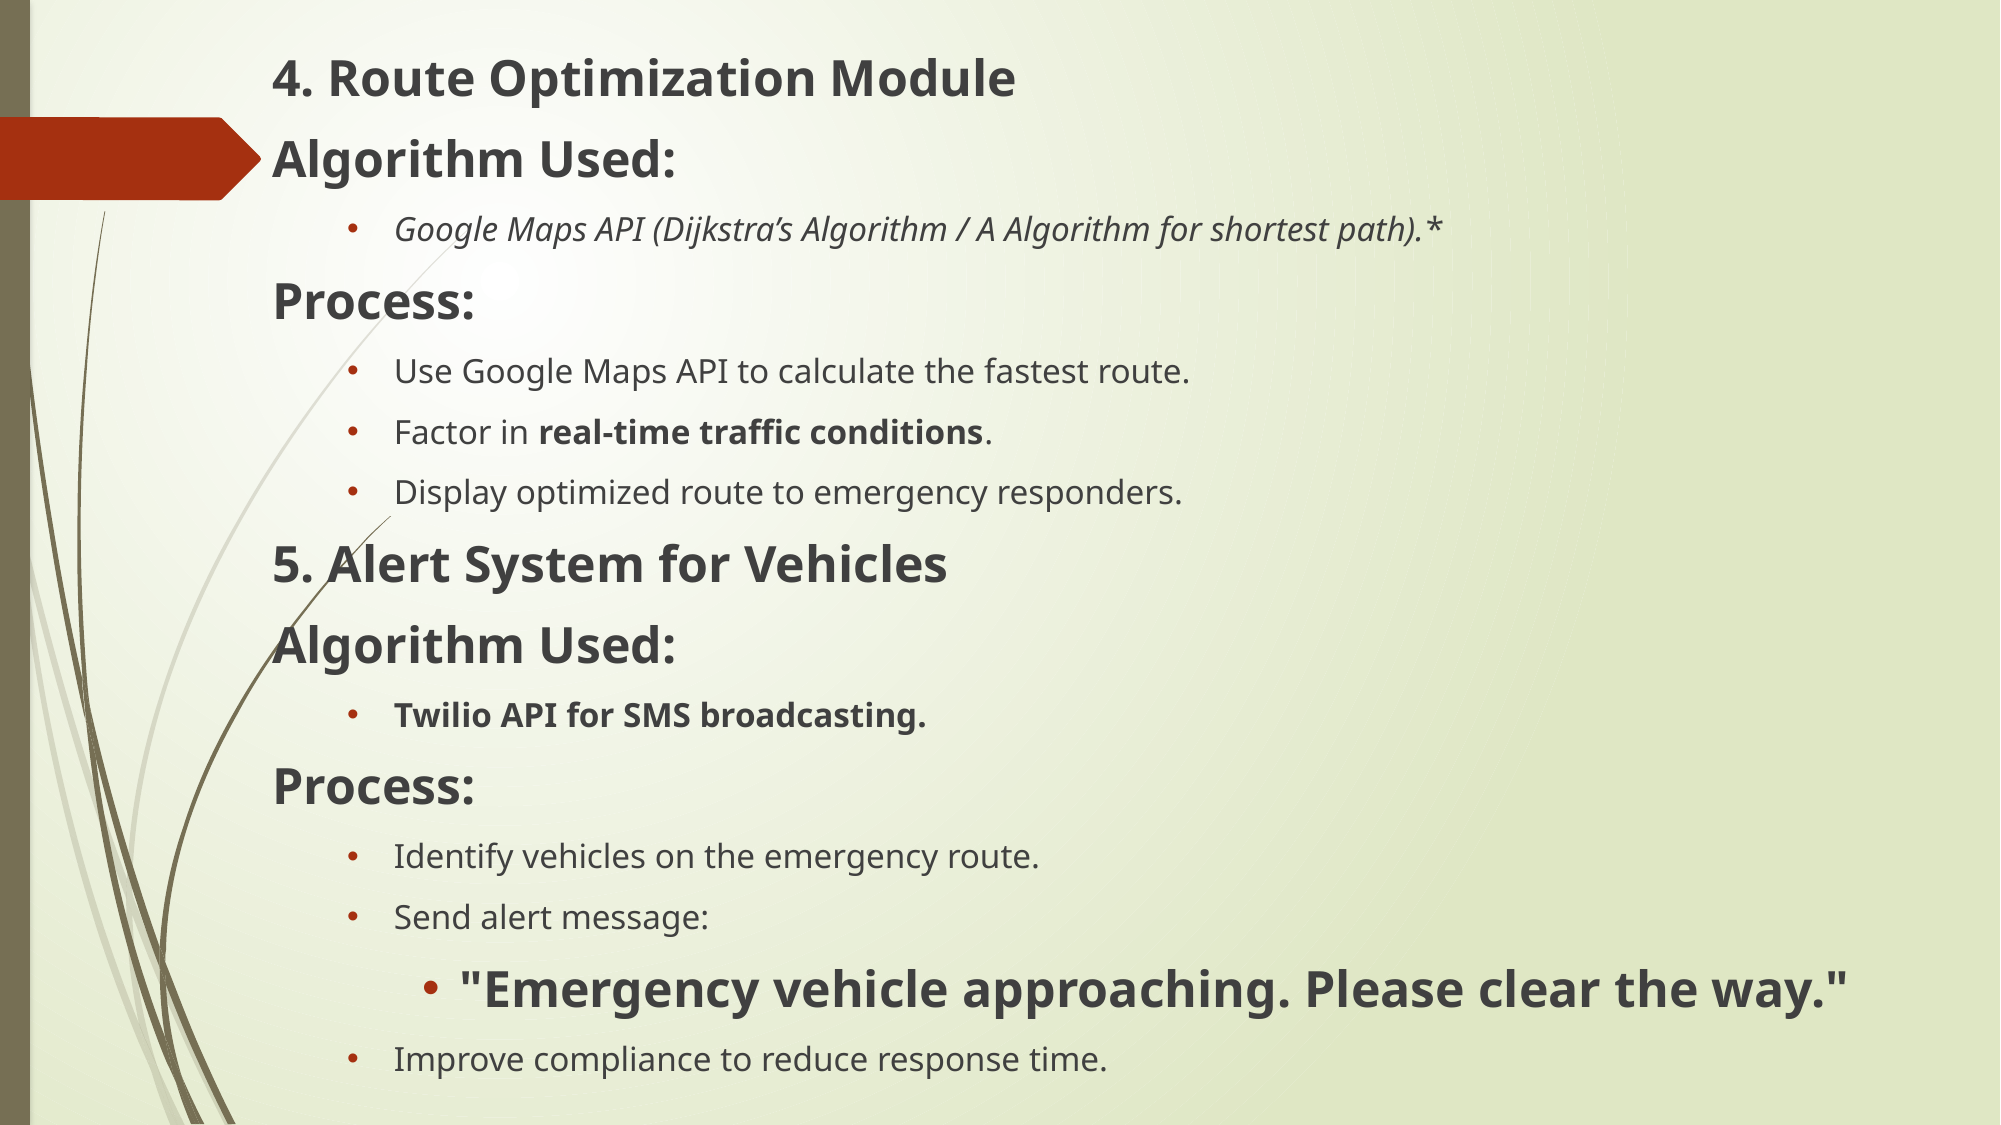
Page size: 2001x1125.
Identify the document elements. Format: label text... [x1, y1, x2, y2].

list 4. Route Optimization Module Algorithm Used: Google Maps API (Dijkstra’s Algorithm / A Algorithm for shortest path).* Process: Use Google Maps API to calculate the fastest route. Factor in real-time traffic conditions. Display optimized route to emergency responders. 5. Alert System for Vehicles Algorithm Used: Twilio API for SMS broadcasting. Process: Identify vehicles on the emergency route. Send alert message: "Emergency vehicle approaching. Please clear the way." Improve compliance to reduce response time. [257, 39, 2000, 1086]
